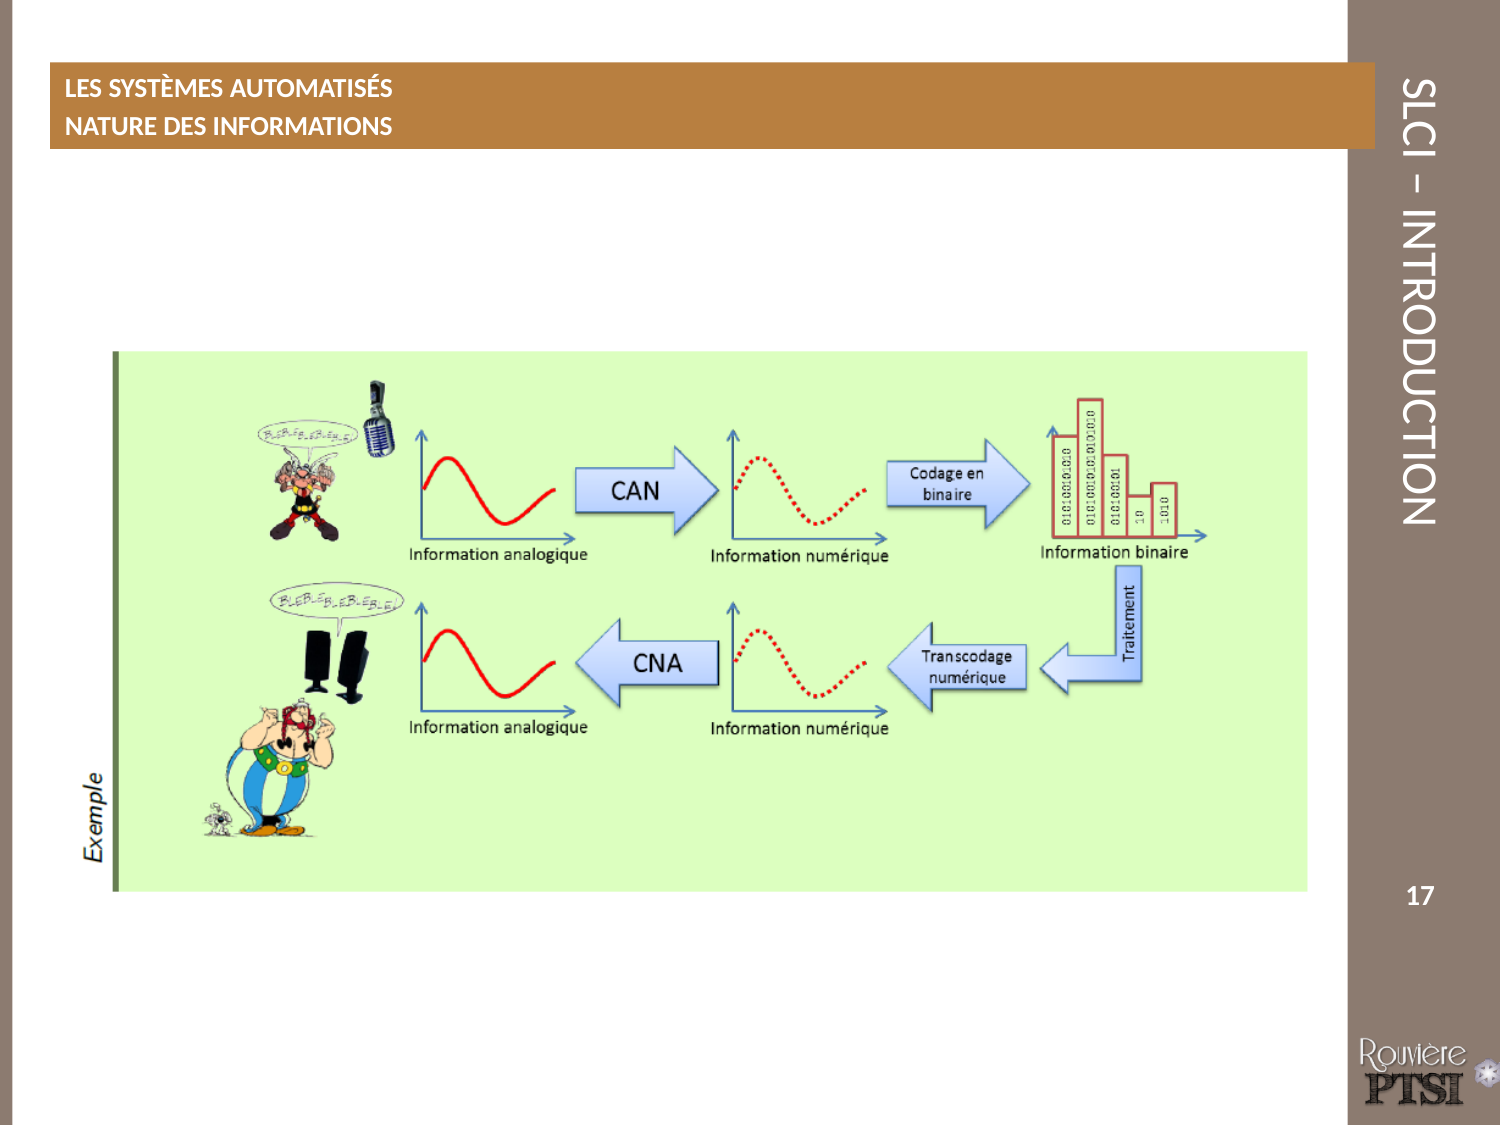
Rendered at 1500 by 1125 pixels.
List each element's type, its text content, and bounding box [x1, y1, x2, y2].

picture [52, 337, 1321, 905]
list Les systèmes automatisés Nature des informations [50, 62, 1375, 149]
slide_number 17 [1340, 869, 1500, 917]
picture [1359, 1037, 1500, 1109]
